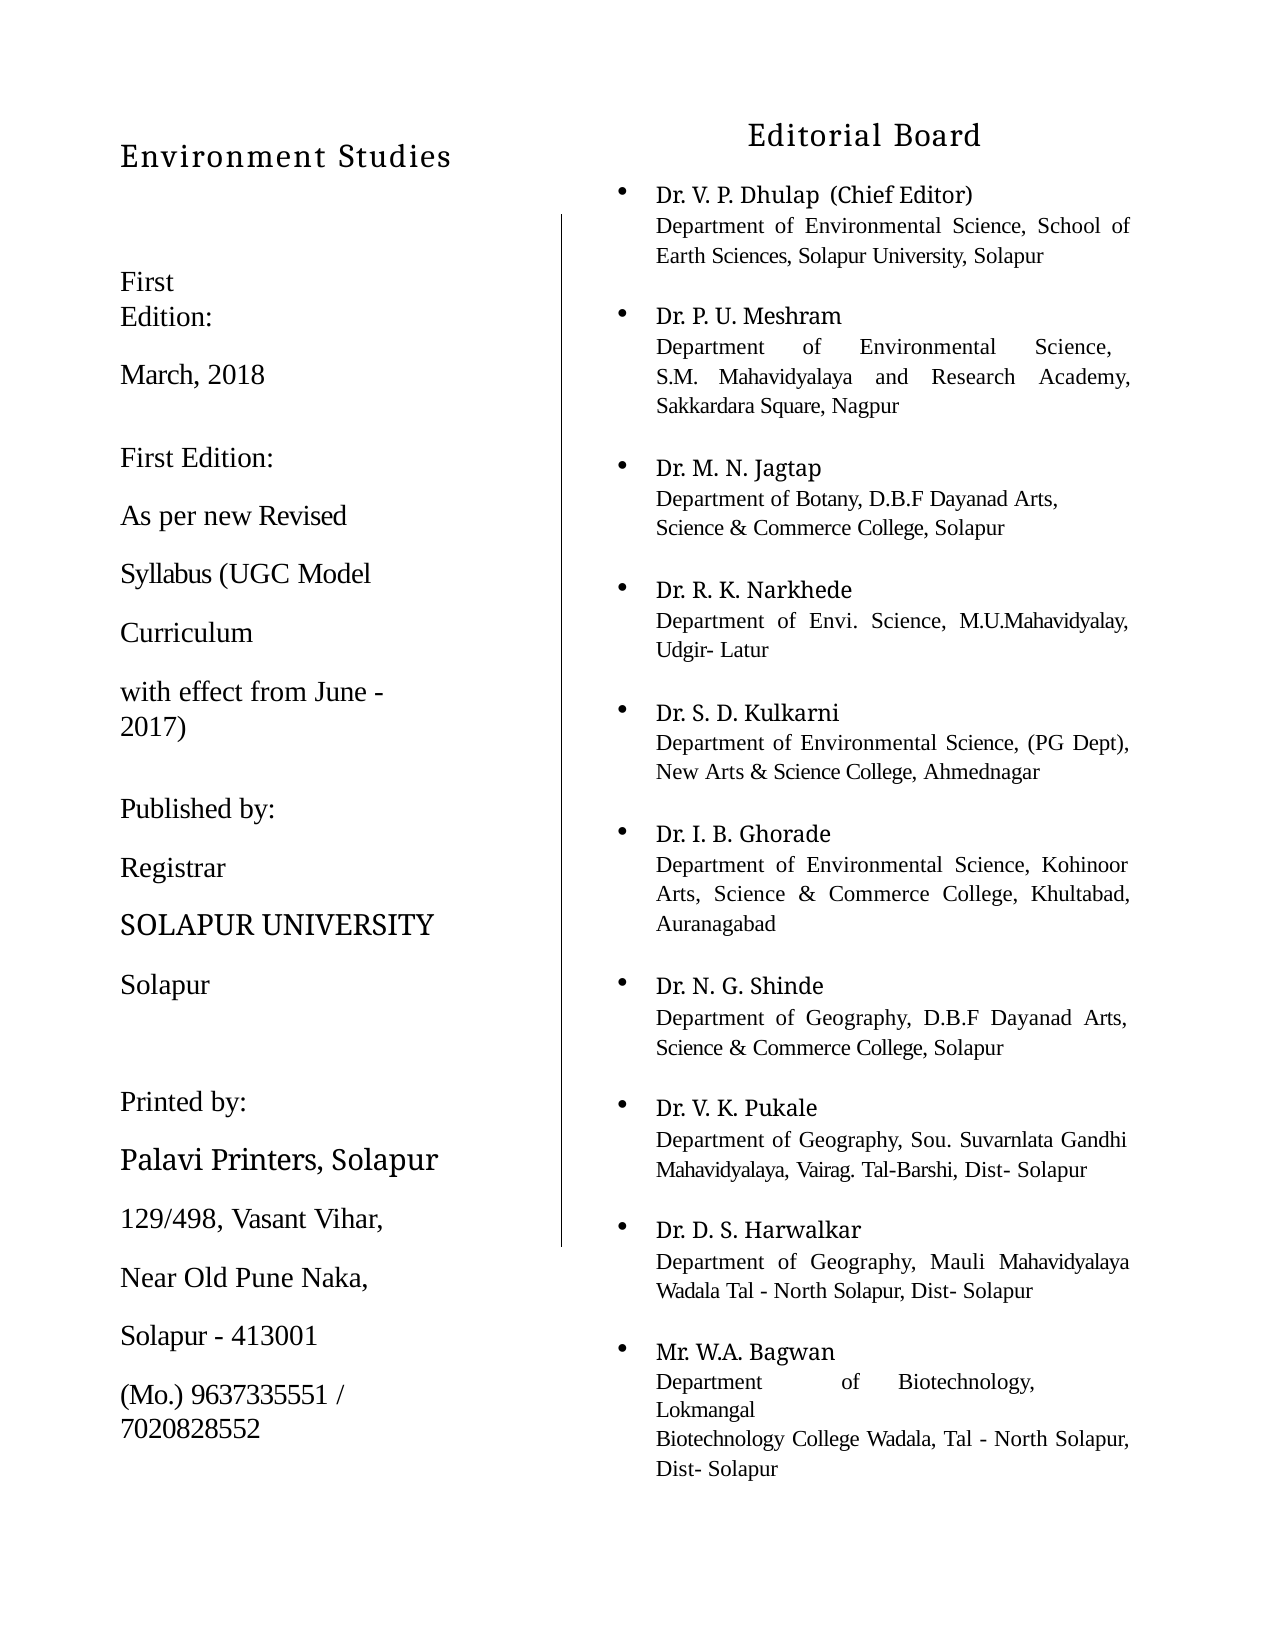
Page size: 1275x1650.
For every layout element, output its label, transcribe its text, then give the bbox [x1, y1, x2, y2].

text_box Dr. M. N. Jagtap Department of Botany, D.B.F Dayanad Arts, Science & Commerce College, Solapur [616, 449, 1132, 541]
text_box First Edition: As per new Revised Syllabus (UGC Model Curriculum with effect from June - 2017) [117, 435, 453, 742]
text_box Environment Studies [117, 132, 474, 175]
text_box Printed by: Palavi Printers, Solapur 129/498, Vasant Vihar, Near Old Pune Naka, Solapur - 413001 (Mo.) 9637335551 / 7020828552 [117, 1080, 495, 1445]
text_box Dr. S. D. Kulkarni Department of Environmental Science, (PG Dept), New Arts & Science College, Ahmednagar [616, 693, 1132, 785]
text_box First Edition: March, 2018 [117, 260, 274, 391]
text_box Department of Environmental Science, S.M. Mahavidyalaya and Research Academy, Sakkardara Square, Nagpur [653, 327, 1132, 419]
text_box Dr. V. K. Pukale Department of Geography, Sou. Suvarnlata Gandhi Mahavidyalaya, Vairag. Tal-Barshi, Dist- Solapur [616, 1089, 1132, 1182]
text_box Published by: Registrar SOLAPUR UNIVERSITY Solapur [117, 787, 451, 1000]
text_box Dr. P. U. Meshram [616, 300, 843, 330]
text_box Dr. N. G. Shinde Department of Geography, D.B.F Dayanad Arts, Science & Commerce College, Solapur [616, 967, 1132, 1060]
text_box Dr. R. K. Narkhede Department of Envi. Science, M.U.Mahavidyalay, Udgir- Latur [616, 571, 1132, 663]
text_box Dr. D. S. Harwalkar Department of Geography, Mauli Mahavidyalaya Wadala Tal - North Solapur, Dist- Solapur [616, 1211, 1132, 1304]
text_box Dr. I. B. Ghorade Department of Environmental Science, Kohinoor Arts, Science & Commerce College, Khultabad, Auranagabad [616, 815, 1132, 936]
text_box Mr. W.A. Bagwan Department of Biotechnology, Lokmangal Biotechnology College Wadala, Tal - North Solapur, Dist- Solapur [616, 1333, 1132, 1481]
text_box Editorial Board Dr. V. P. Dhulap (Chief Editor) Department of Environmental Science, School of Earth Sciences, Solapur University, Solapur [616, 111, 1132, 269]
